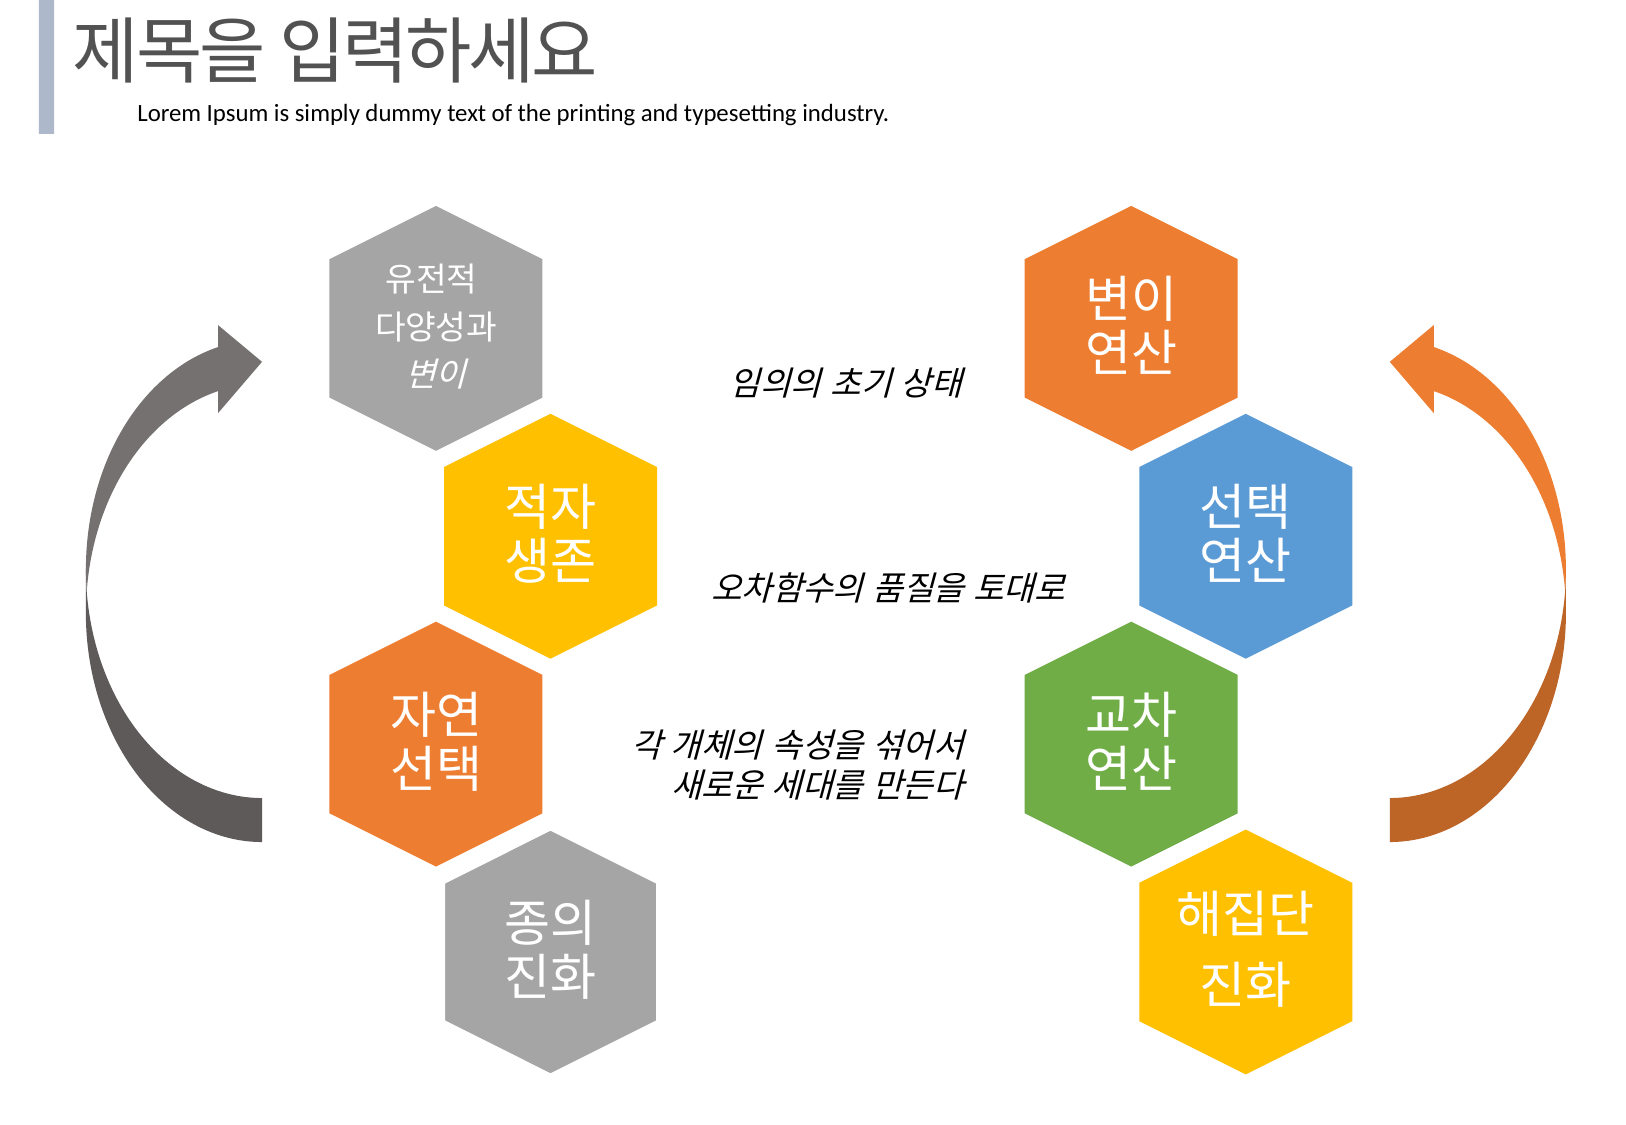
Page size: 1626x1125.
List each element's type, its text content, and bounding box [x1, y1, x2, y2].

text_box Lorem Ipsum is simply dummy text of the printing and typesetting industry. [122, 89, 905, 134]
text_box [0, 205, 1602, 1075]
text_box [38, 0, 55, 135]
text_box 제목을 입력하세요 [58, 0, 613, 99]
